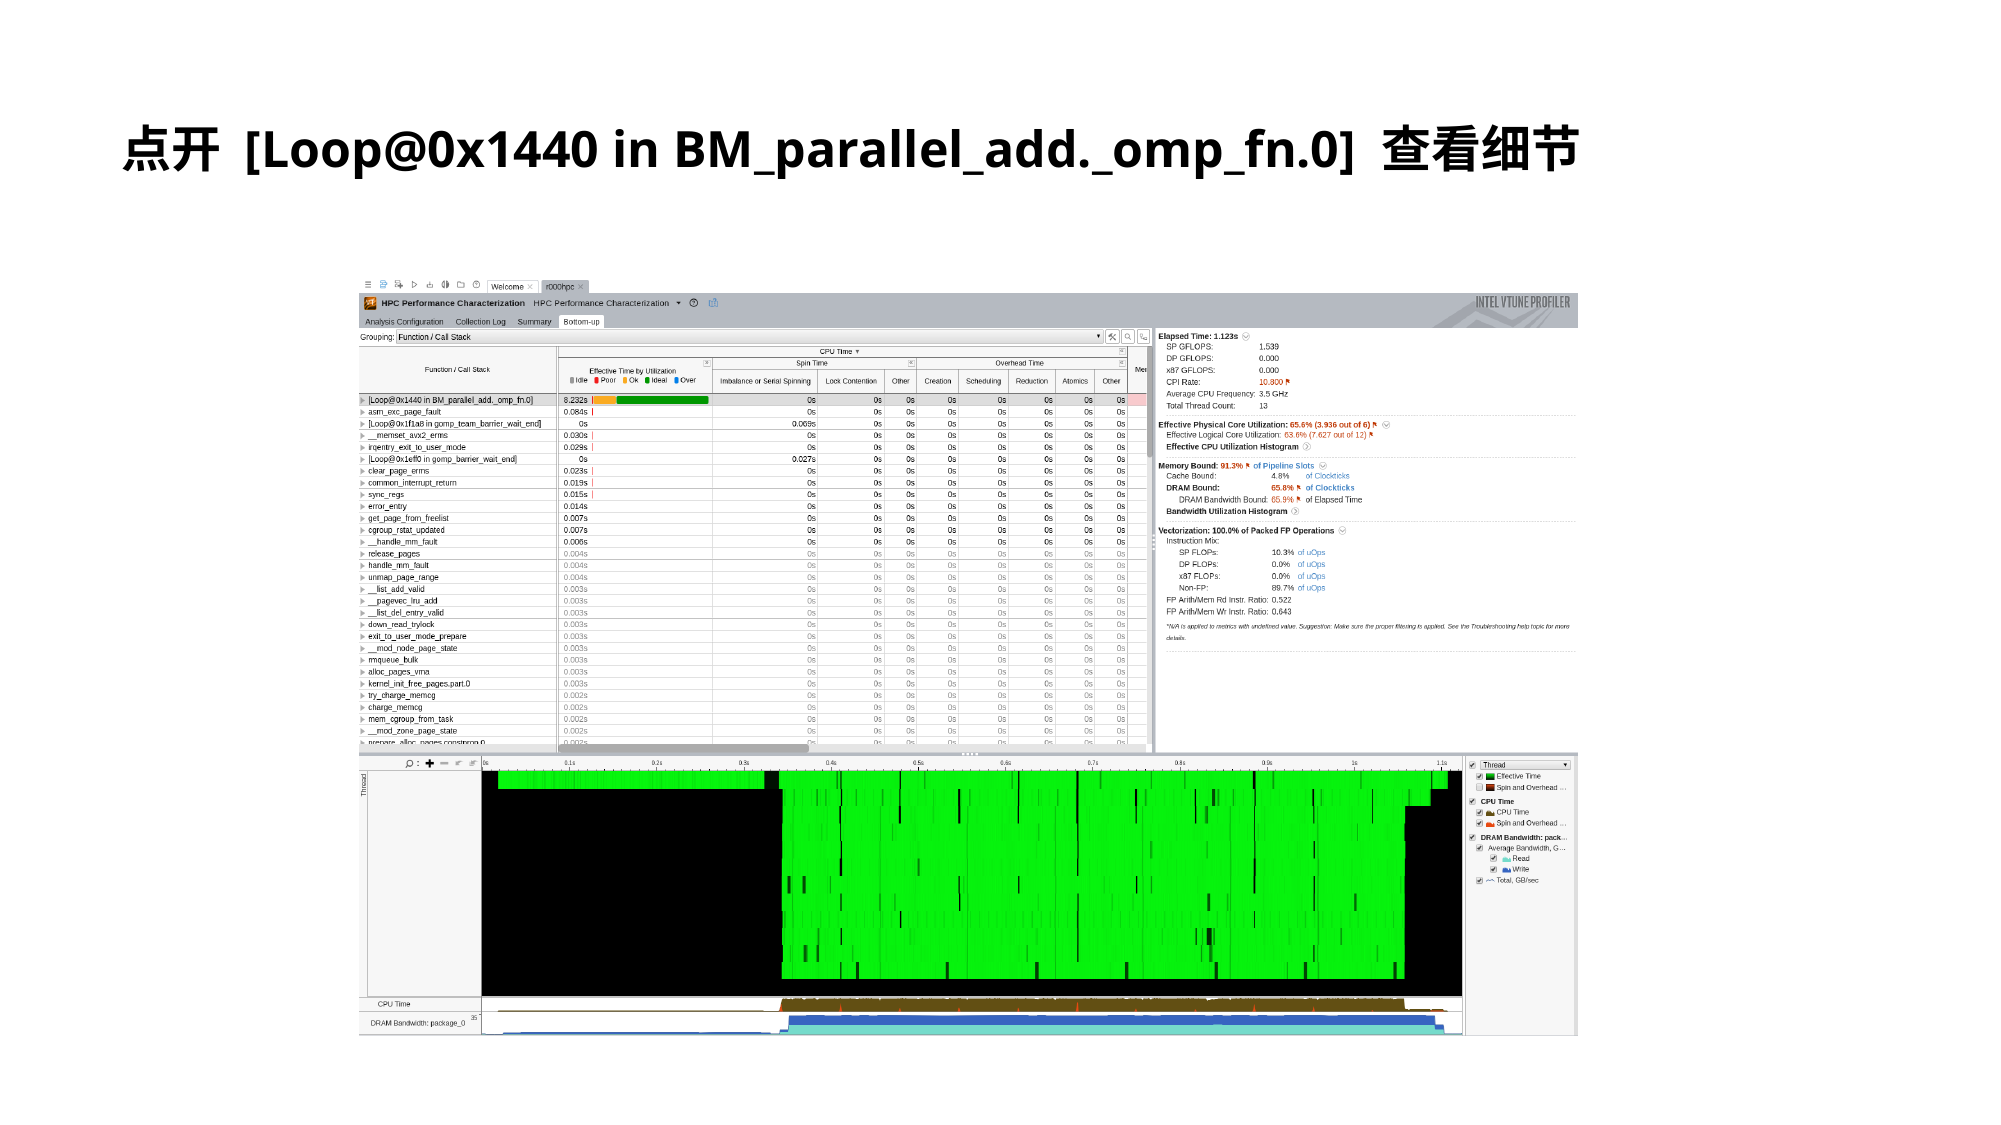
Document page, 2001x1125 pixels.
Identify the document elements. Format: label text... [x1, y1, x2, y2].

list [359, 277, 1578, 1036]
title 点开 [Loop@0x1440 in BM_parallel_add._omp_fn.0] 查看细节 [106, 42, 1832, 260]
